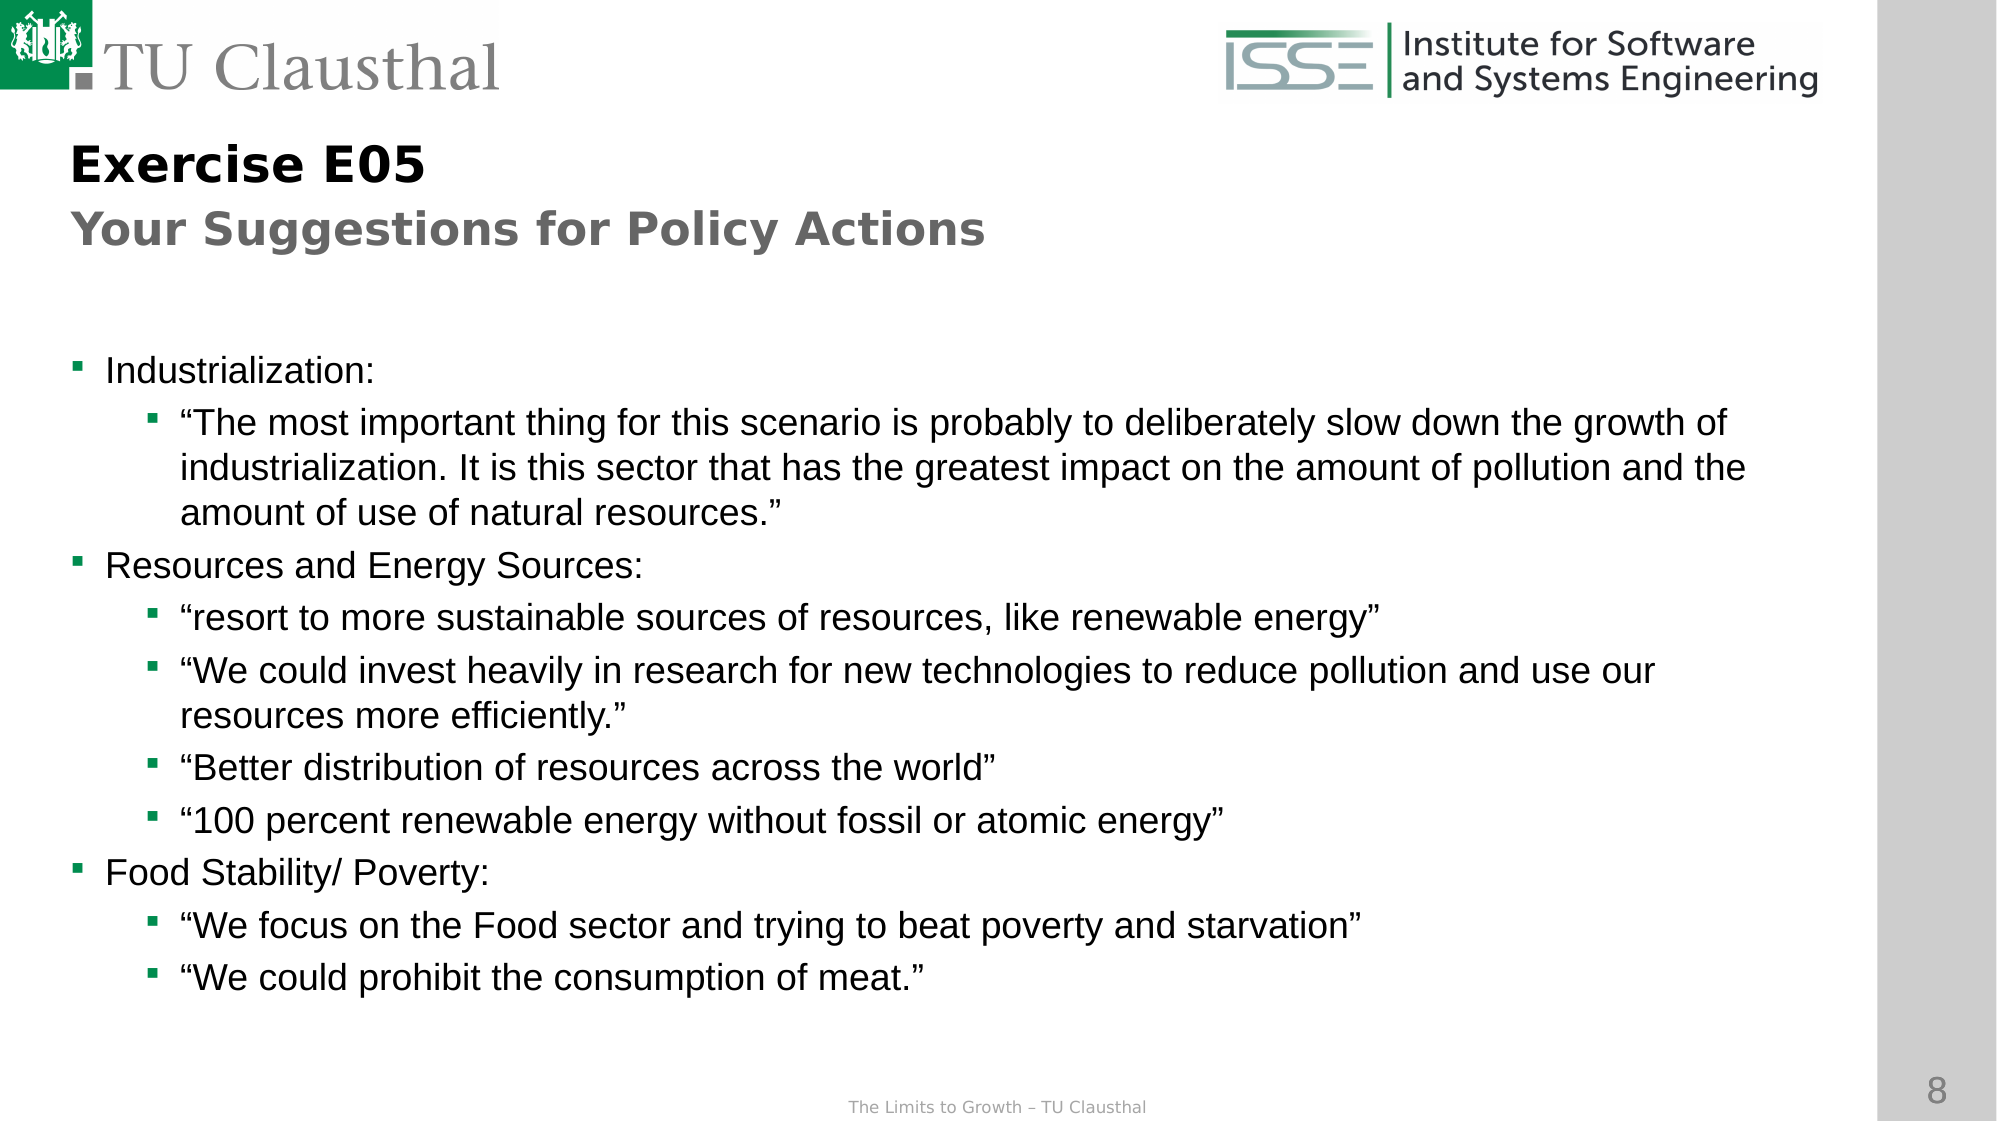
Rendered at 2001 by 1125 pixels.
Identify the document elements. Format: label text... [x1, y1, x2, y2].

text_box Industrialization: “The most important thing for this scenario is probably to deliberately slow down the growth of industrialization. It is this sector that has the greatest impact on the amount of pollution and the amount of use of natural resources.” Resources and Energy Sources: “resort to more sustainable sources of resources, like renewable energy” “We could invest heavily in research for new technologies to reduce pollution and use our resources more efficiently.” “Better distribution of resources across the world” “100 percent renewable energy without fossil or atomic energy” Food Stability/ Poverty: “We focus on the Food sector and trying to beat poverty and starvation” “We could prohibit the consumption of meat.” [55, 207, 1800, 1084]
picture [0, 0, 499, 90]
picture [1218, 22, 1823, 104]
text_box Exercise E05 [54, 125, 1816, 205]
text_box Your Suggestions for Policy Actions [70, 188, 1767, 267]
